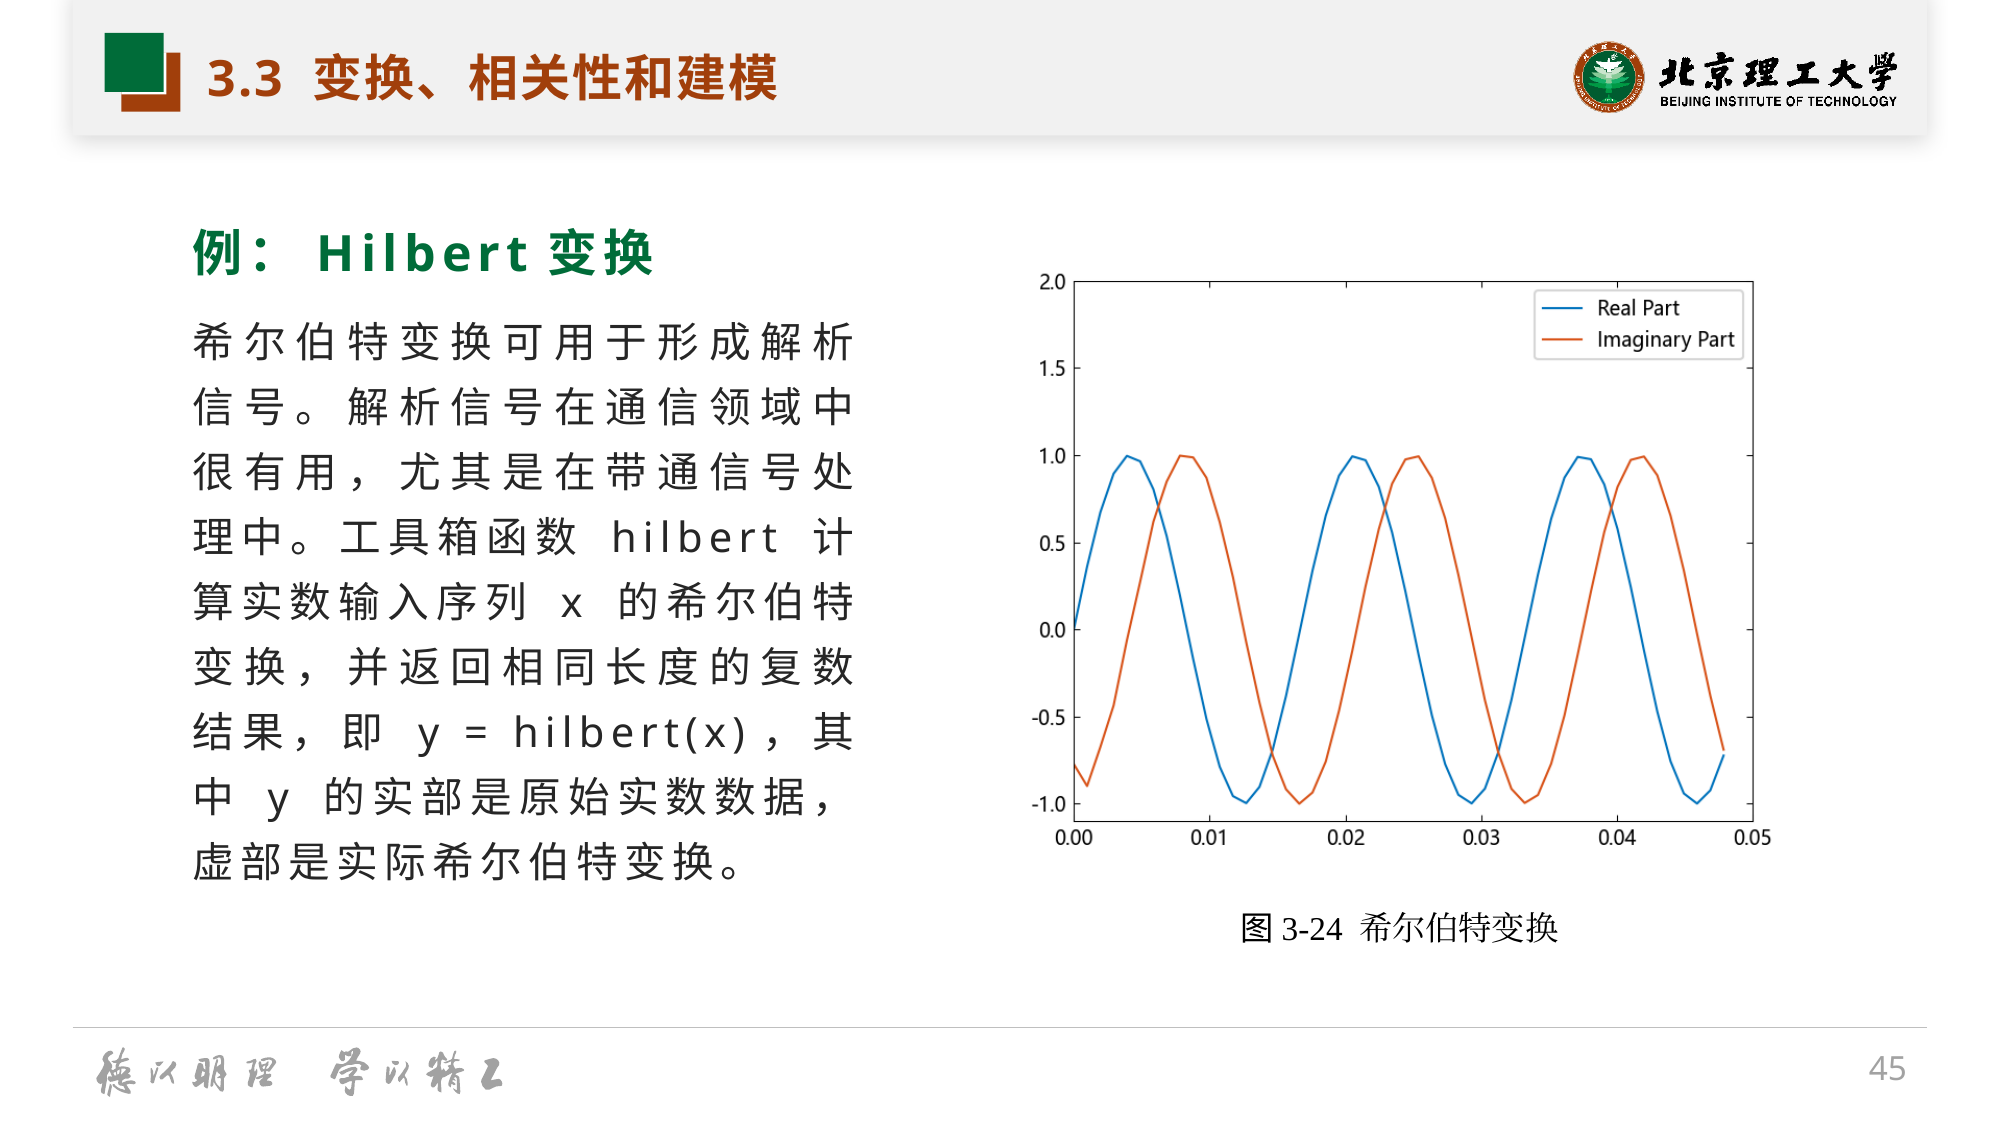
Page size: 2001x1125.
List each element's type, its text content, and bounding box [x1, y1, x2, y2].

picture [1573, 41, 1897, 113]
picture [960, 231, 1836, 894]
text_box 图3-24 希尔伯特变换 [999, 894, 1779, 998]
title 3.3 变换、相关性和建模 [192, 45, 1513, 115]
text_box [192, 203, 861, 914]
